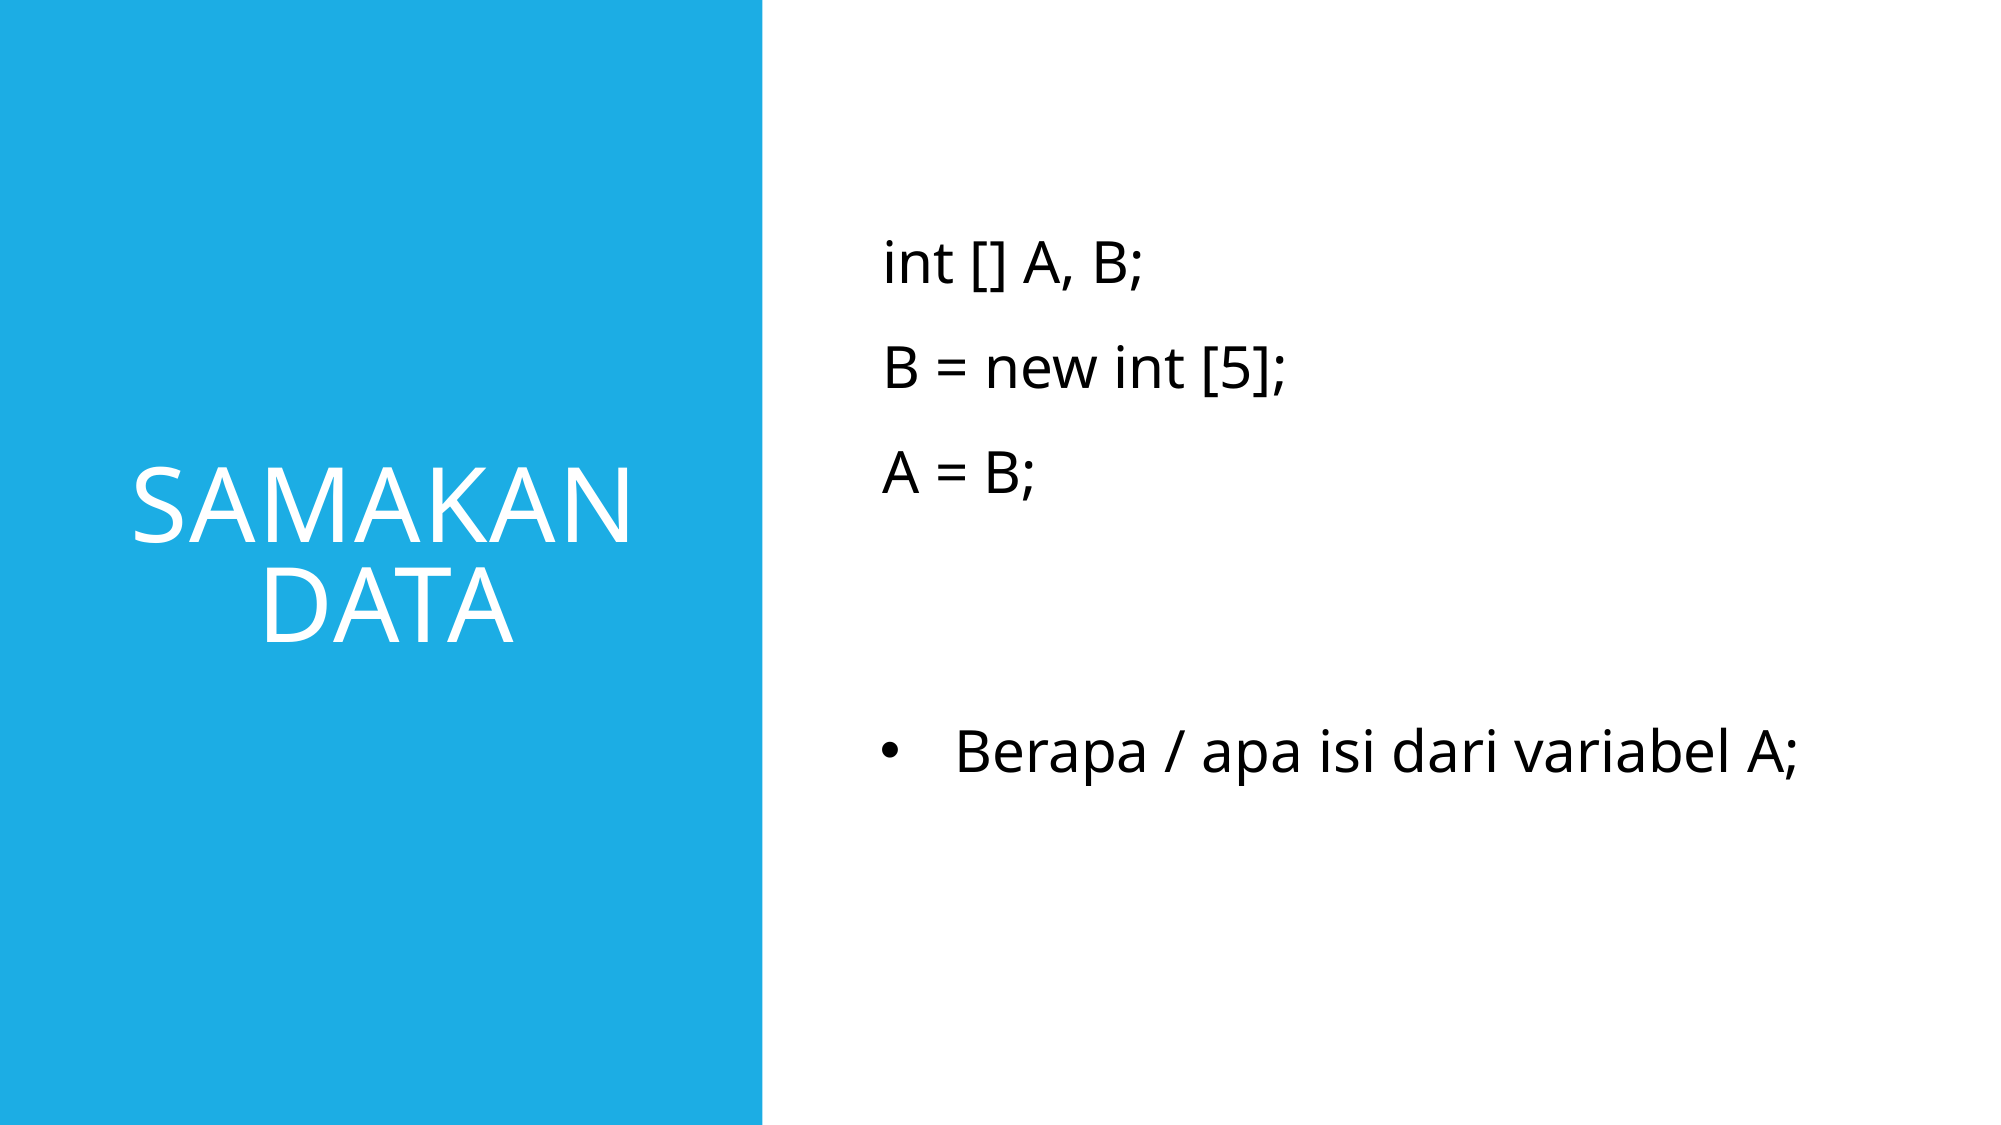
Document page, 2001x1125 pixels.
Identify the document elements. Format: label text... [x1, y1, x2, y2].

text_box int [] A, B; B = new int [5]; A = B; [868, 182, 1898, 513]
text_box [0, 0, 764, 1125]
title Samakan data [105, 105, 666, 1020]
text_box Berapa / apa isi dari variabel A; [865, 671, 1895, 792]
